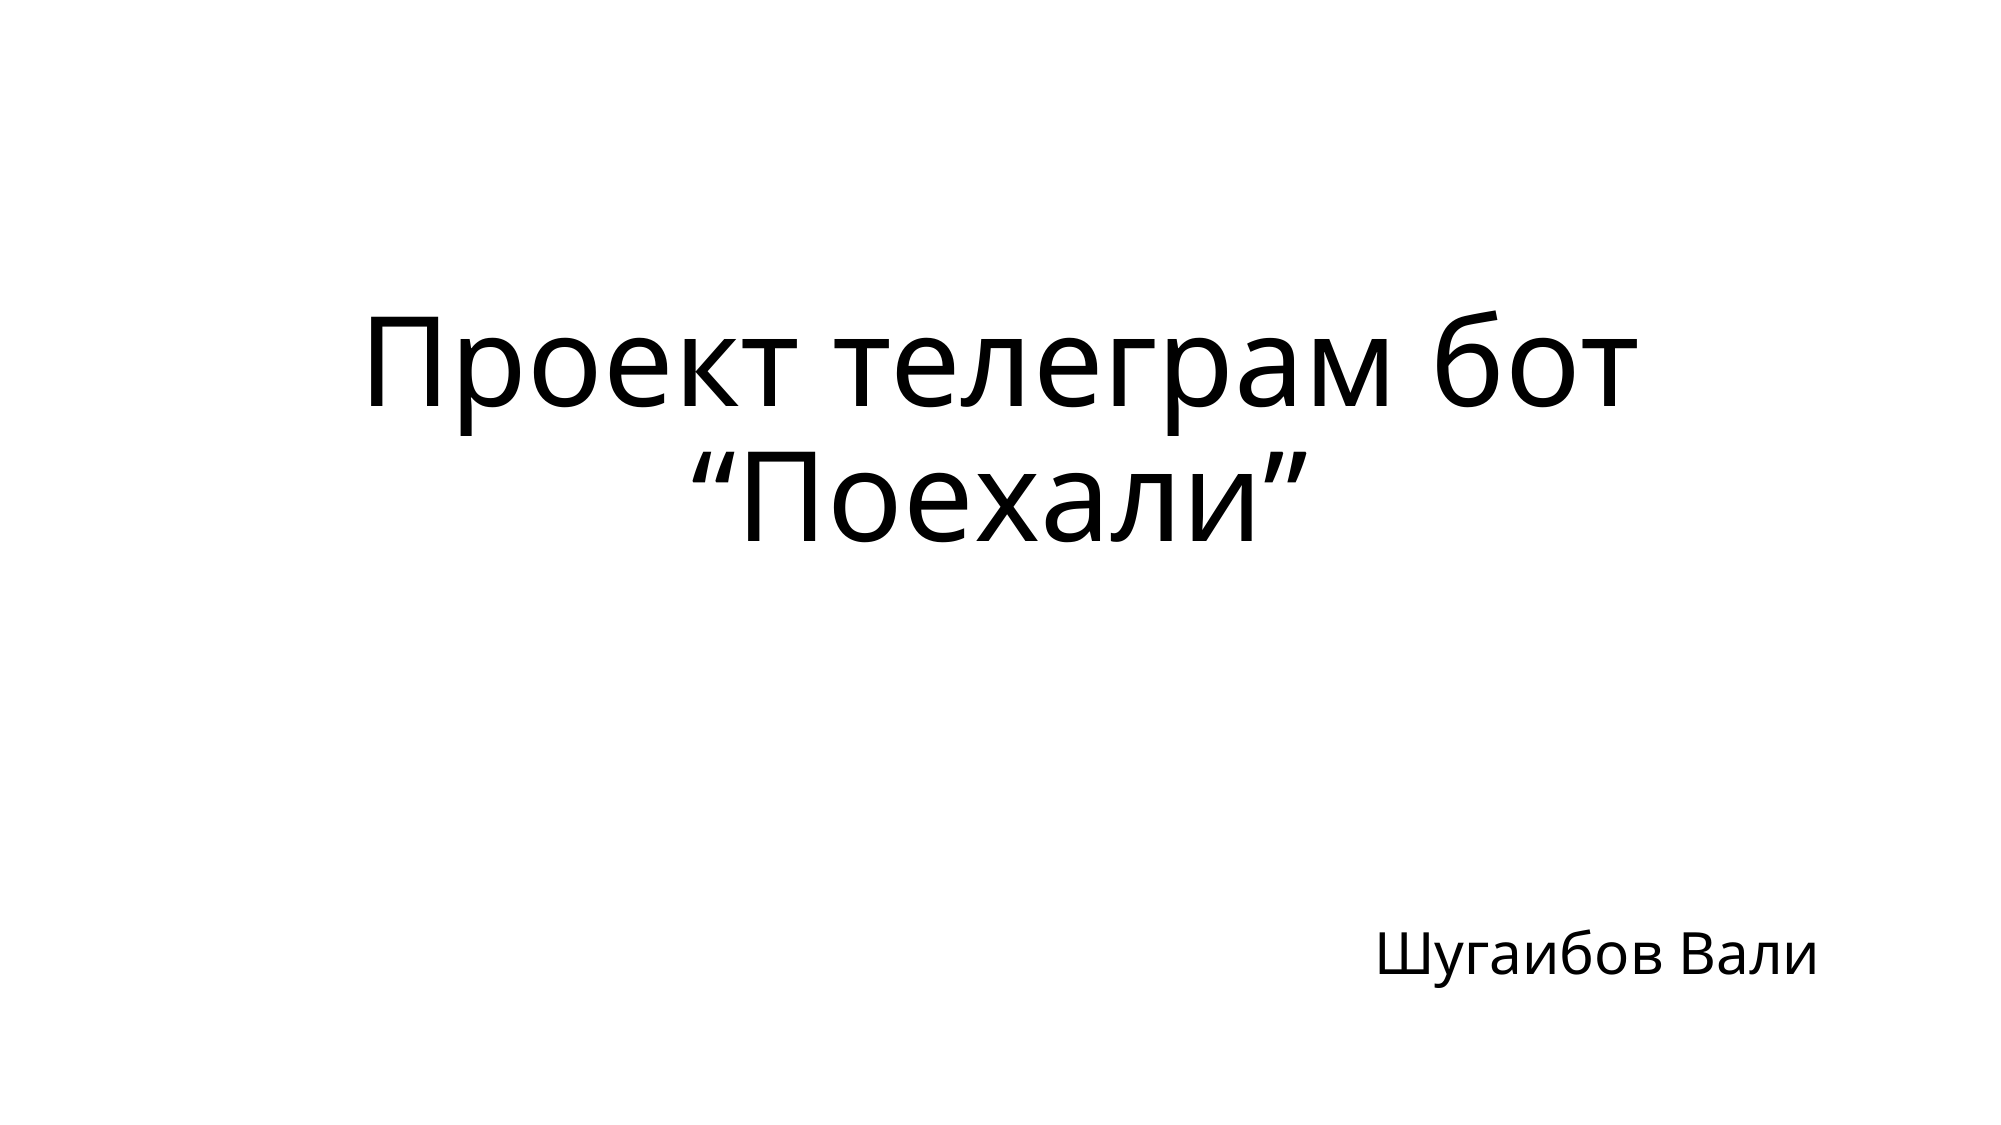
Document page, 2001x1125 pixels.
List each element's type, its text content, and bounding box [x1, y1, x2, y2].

subtitle Шугаибов Вали [847, 916, 2000, 1125]
title Проект телеграм бот “Поехали” [249, 184, 1750, 576]
